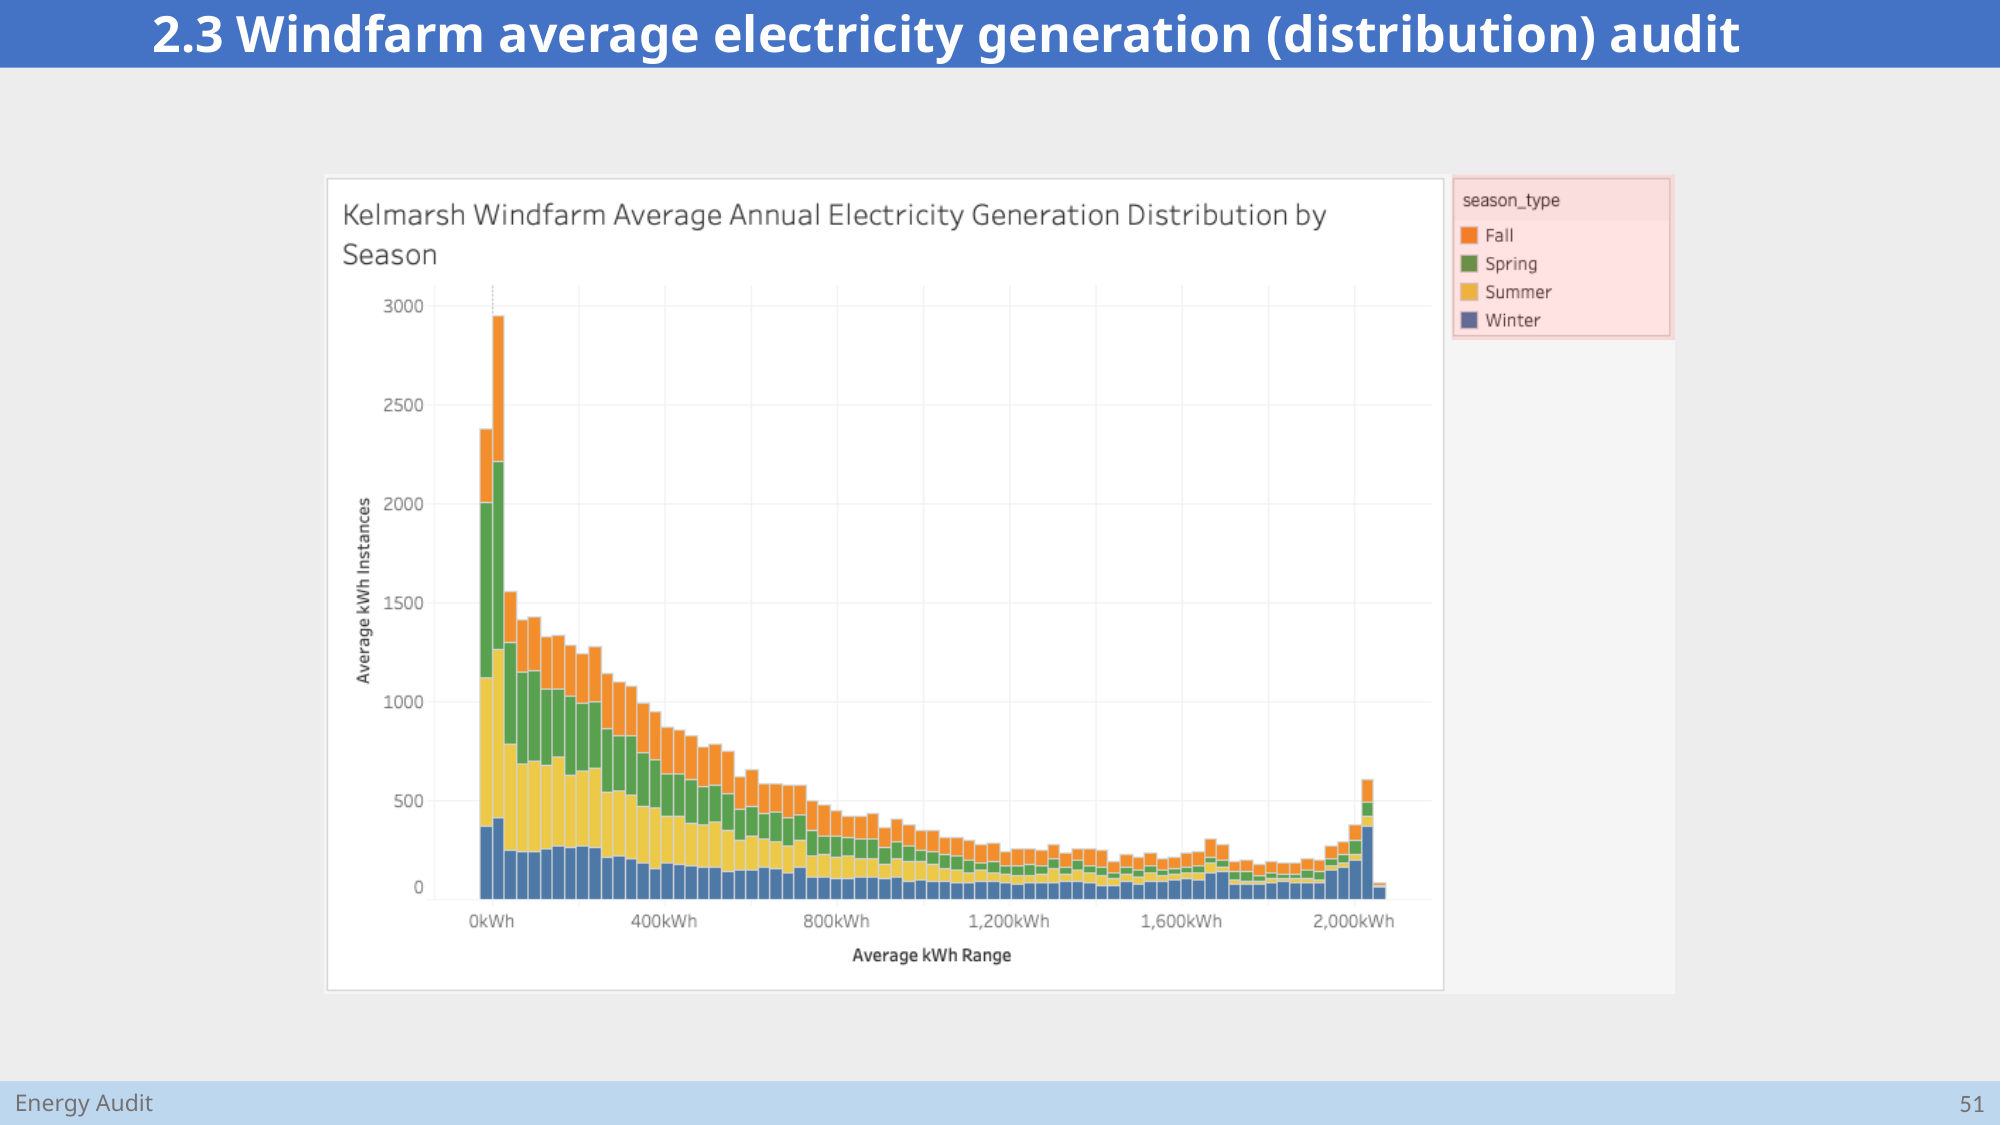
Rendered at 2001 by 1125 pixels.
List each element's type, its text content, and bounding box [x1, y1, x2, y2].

text_box [0, 69, 2000, 1082]
title 2.3 Windfarm average electricity generation (distribution) audit [137, 7, 1863, 58]
text_box [0, 1082, 1412, 1125]
slide_number 51 [1412, 1072, 2000, 1125]
picture [324, 174, 1675, 994]
text_box [0, 0, 2000, 69]
text_box Energy Audit [0, 1081, 1116, 1124]
